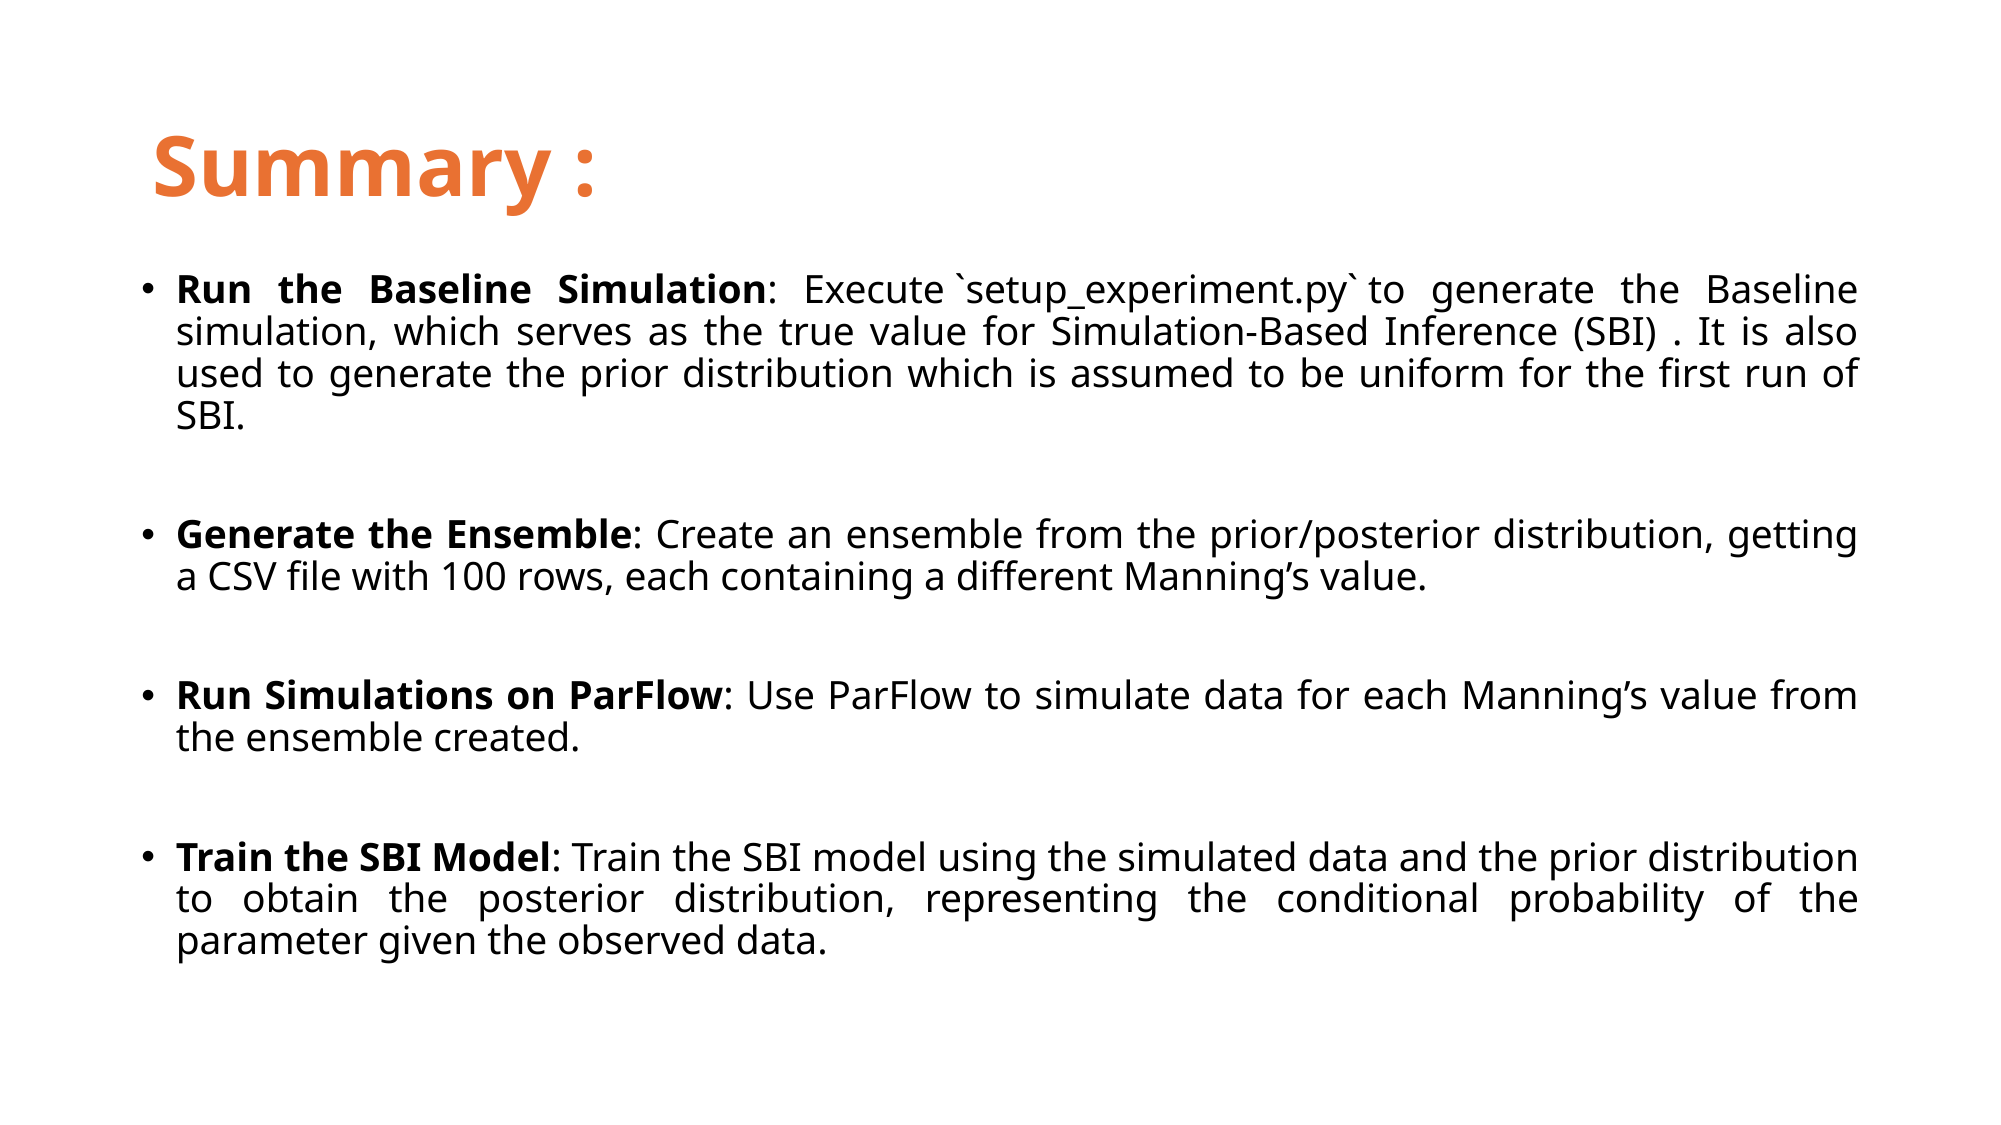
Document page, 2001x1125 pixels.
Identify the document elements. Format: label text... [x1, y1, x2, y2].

list Run the Baseline Simulation: Execute `setup_experiment.py` to generate the Baseline simulation, which serves as the true value for Simulation-Based Inference (SBI) . It is also used to generate the prior distribution which is assumed to be uniform for the first run of SBI. Generate the Ensemble: Create an ensemble from the prior/posterior distribution, getting a CSV file with 100 rows, each containing a different Manning’s value. Run Simulations on ParFlow: Use ParFlow to simulate data for each Manning’s value from the ensemble created. Train the SBI Model: Train the SBI model using the simulated data and the prior distribution to obtain the posterior distribution, representing the conditional probability of the parameter given the observed data. [126, 262, 1874, 979]
title Summary : [137, 61, 1863, 278]
